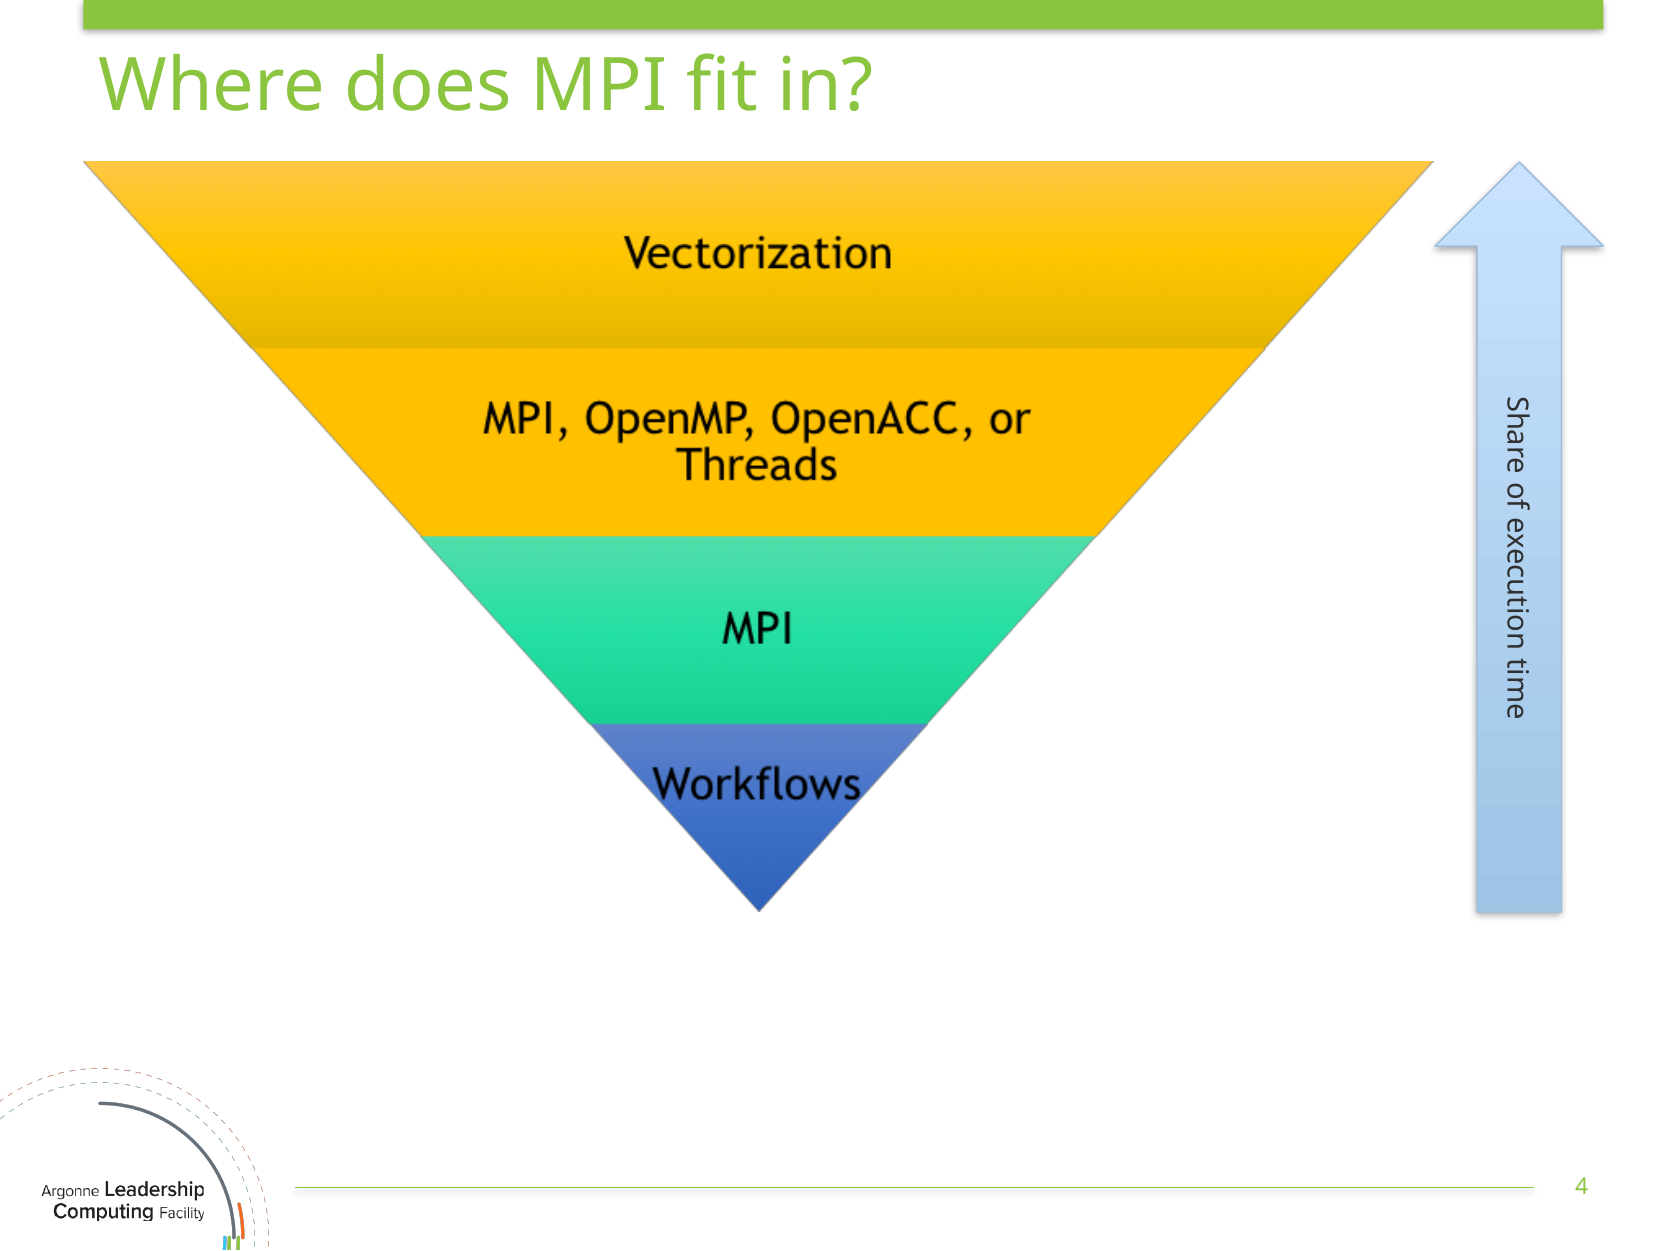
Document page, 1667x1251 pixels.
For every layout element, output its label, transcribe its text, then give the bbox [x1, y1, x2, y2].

picture [0, 1068, 269, 1250]
slide_number 4 [1214, 1153, 1604, 1221]
title Where does MPI fit in? [83, 29, 1584, 162]
text_box Share of execution time [1439, 161, 1605, 913]
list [83, 161, 1434, 913]
